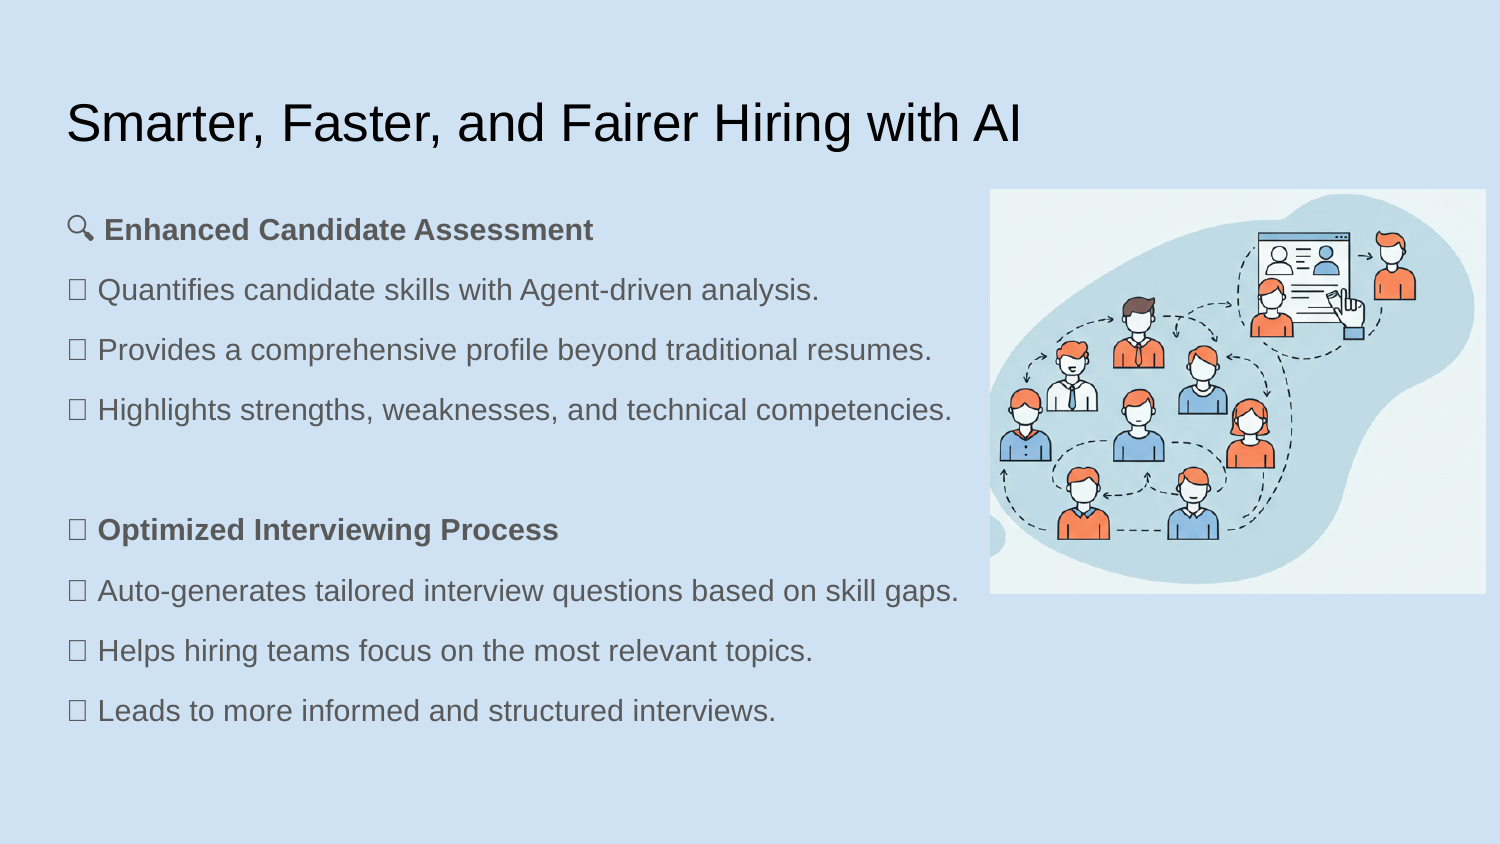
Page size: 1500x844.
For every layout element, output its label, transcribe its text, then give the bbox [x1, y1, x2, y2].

list 🔍 Enhanced Candidate Assessment ✅ Quantifies candidate skills with Agent-driven analysis. ✅ Provides a comprehensive profile beyond traditional resumes. ✅ Highlights strengths, weaknesses, and technical competencies. 🎯 Optimized Interviewing Process ✅ Auto-generates tailored interview questions based on skill gaps. ✅ Helps hiring teams focus on the most relevant topics. ✅ Leads to more informed and structured interviews. [51, 189, 1449, 750]
picture [989, 188, 1487, 594]
title Smarter, Faster, and Fairer Hiring with AI [51, 72, 1449, 167]
